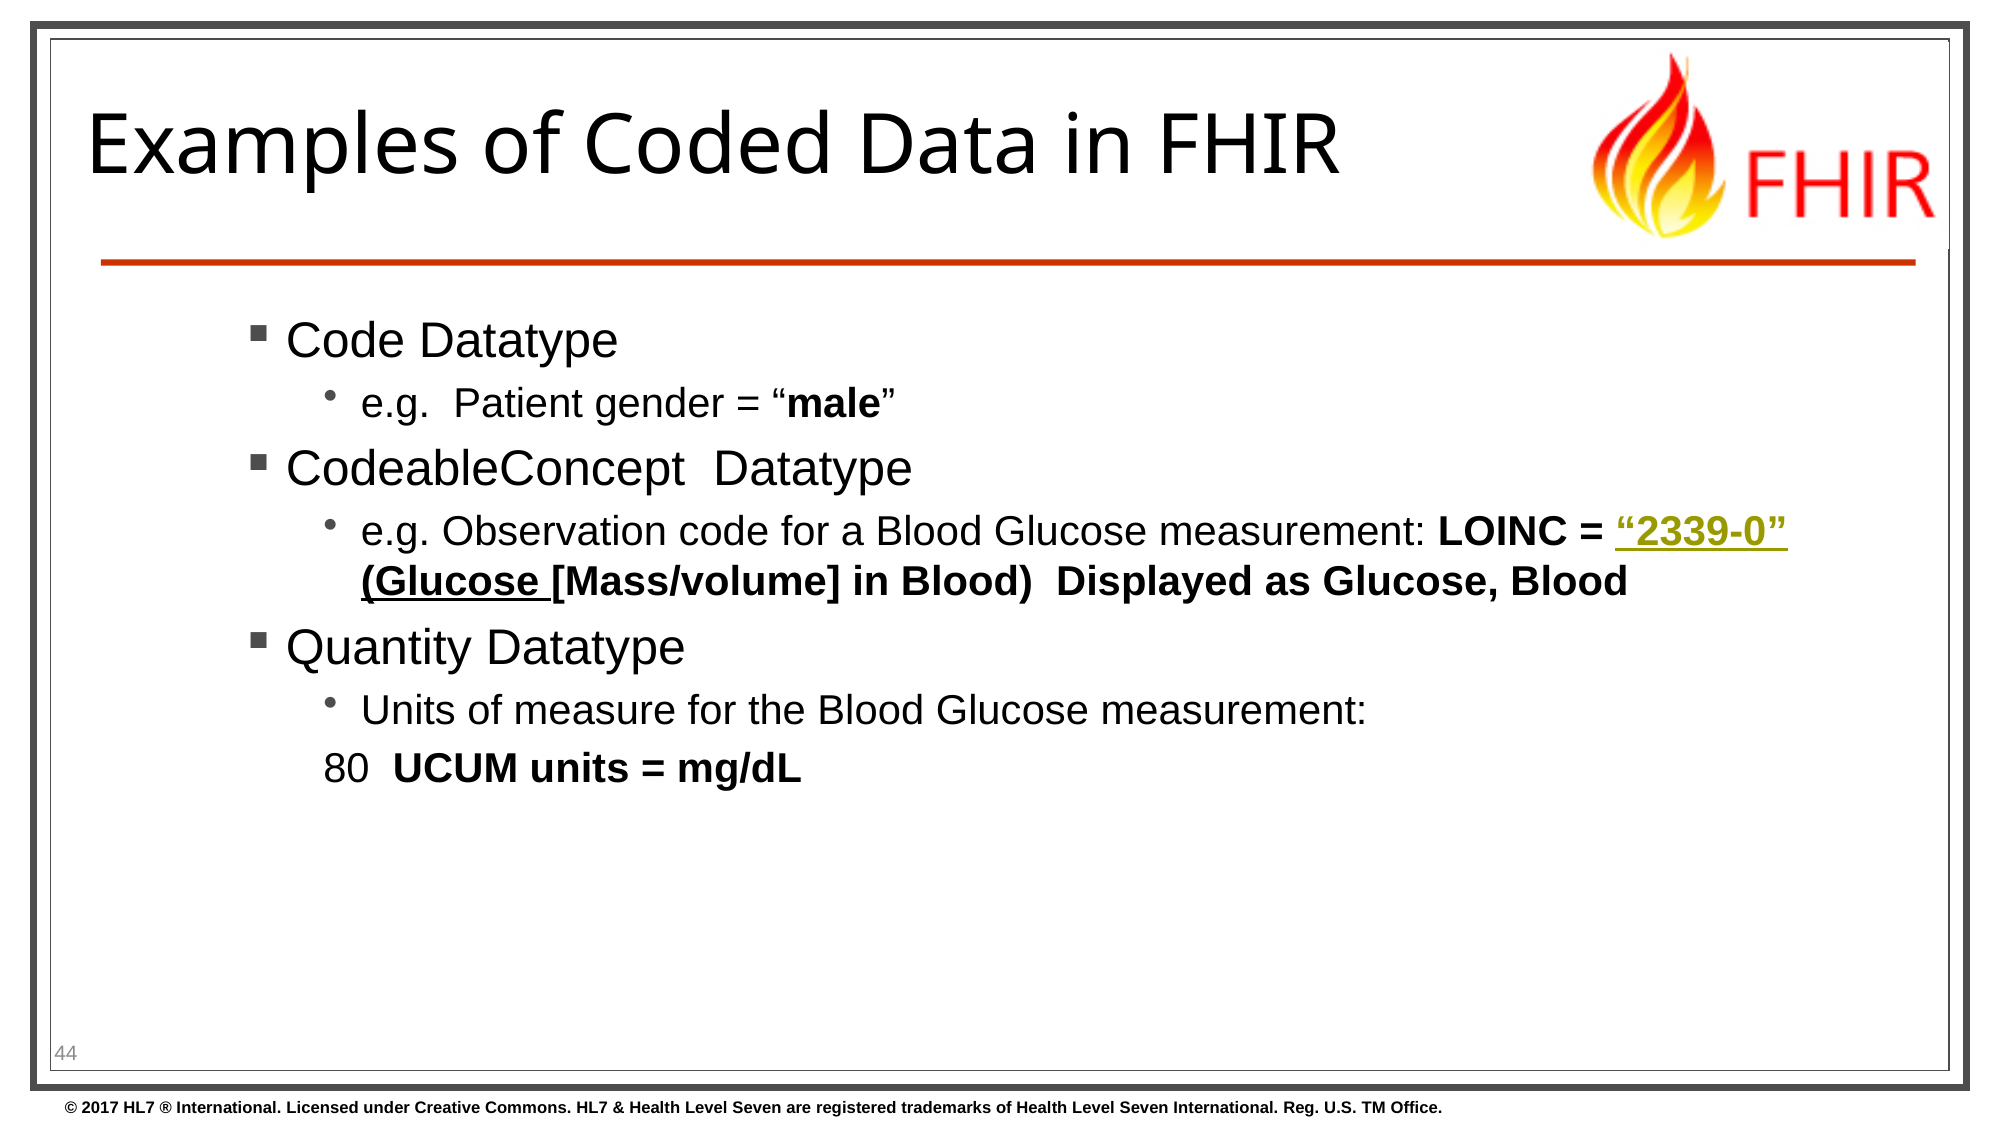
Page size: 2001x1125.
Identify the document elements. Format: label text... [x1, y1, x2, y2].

slide_number 44 [39, 1034, 197, 1071]
title Examples of Coded Data in FHIR [70, 54, 1504, 244]
list Code Datatype e.g. Patient gender = “male” CodeableConcept Datatype e.g. Observation code for a Blood Glucose measurement: LOINC = “2339-0” (Glucose [Mass/volume] in Blood) Displayed as Glucose, Blood Quantity Datatype Units of measure for the Blood Glucose measurement: 80 UCUM units = mg/dL [83, 299, 1917, 1035]
picture [1578, 42, 1949, 249]
